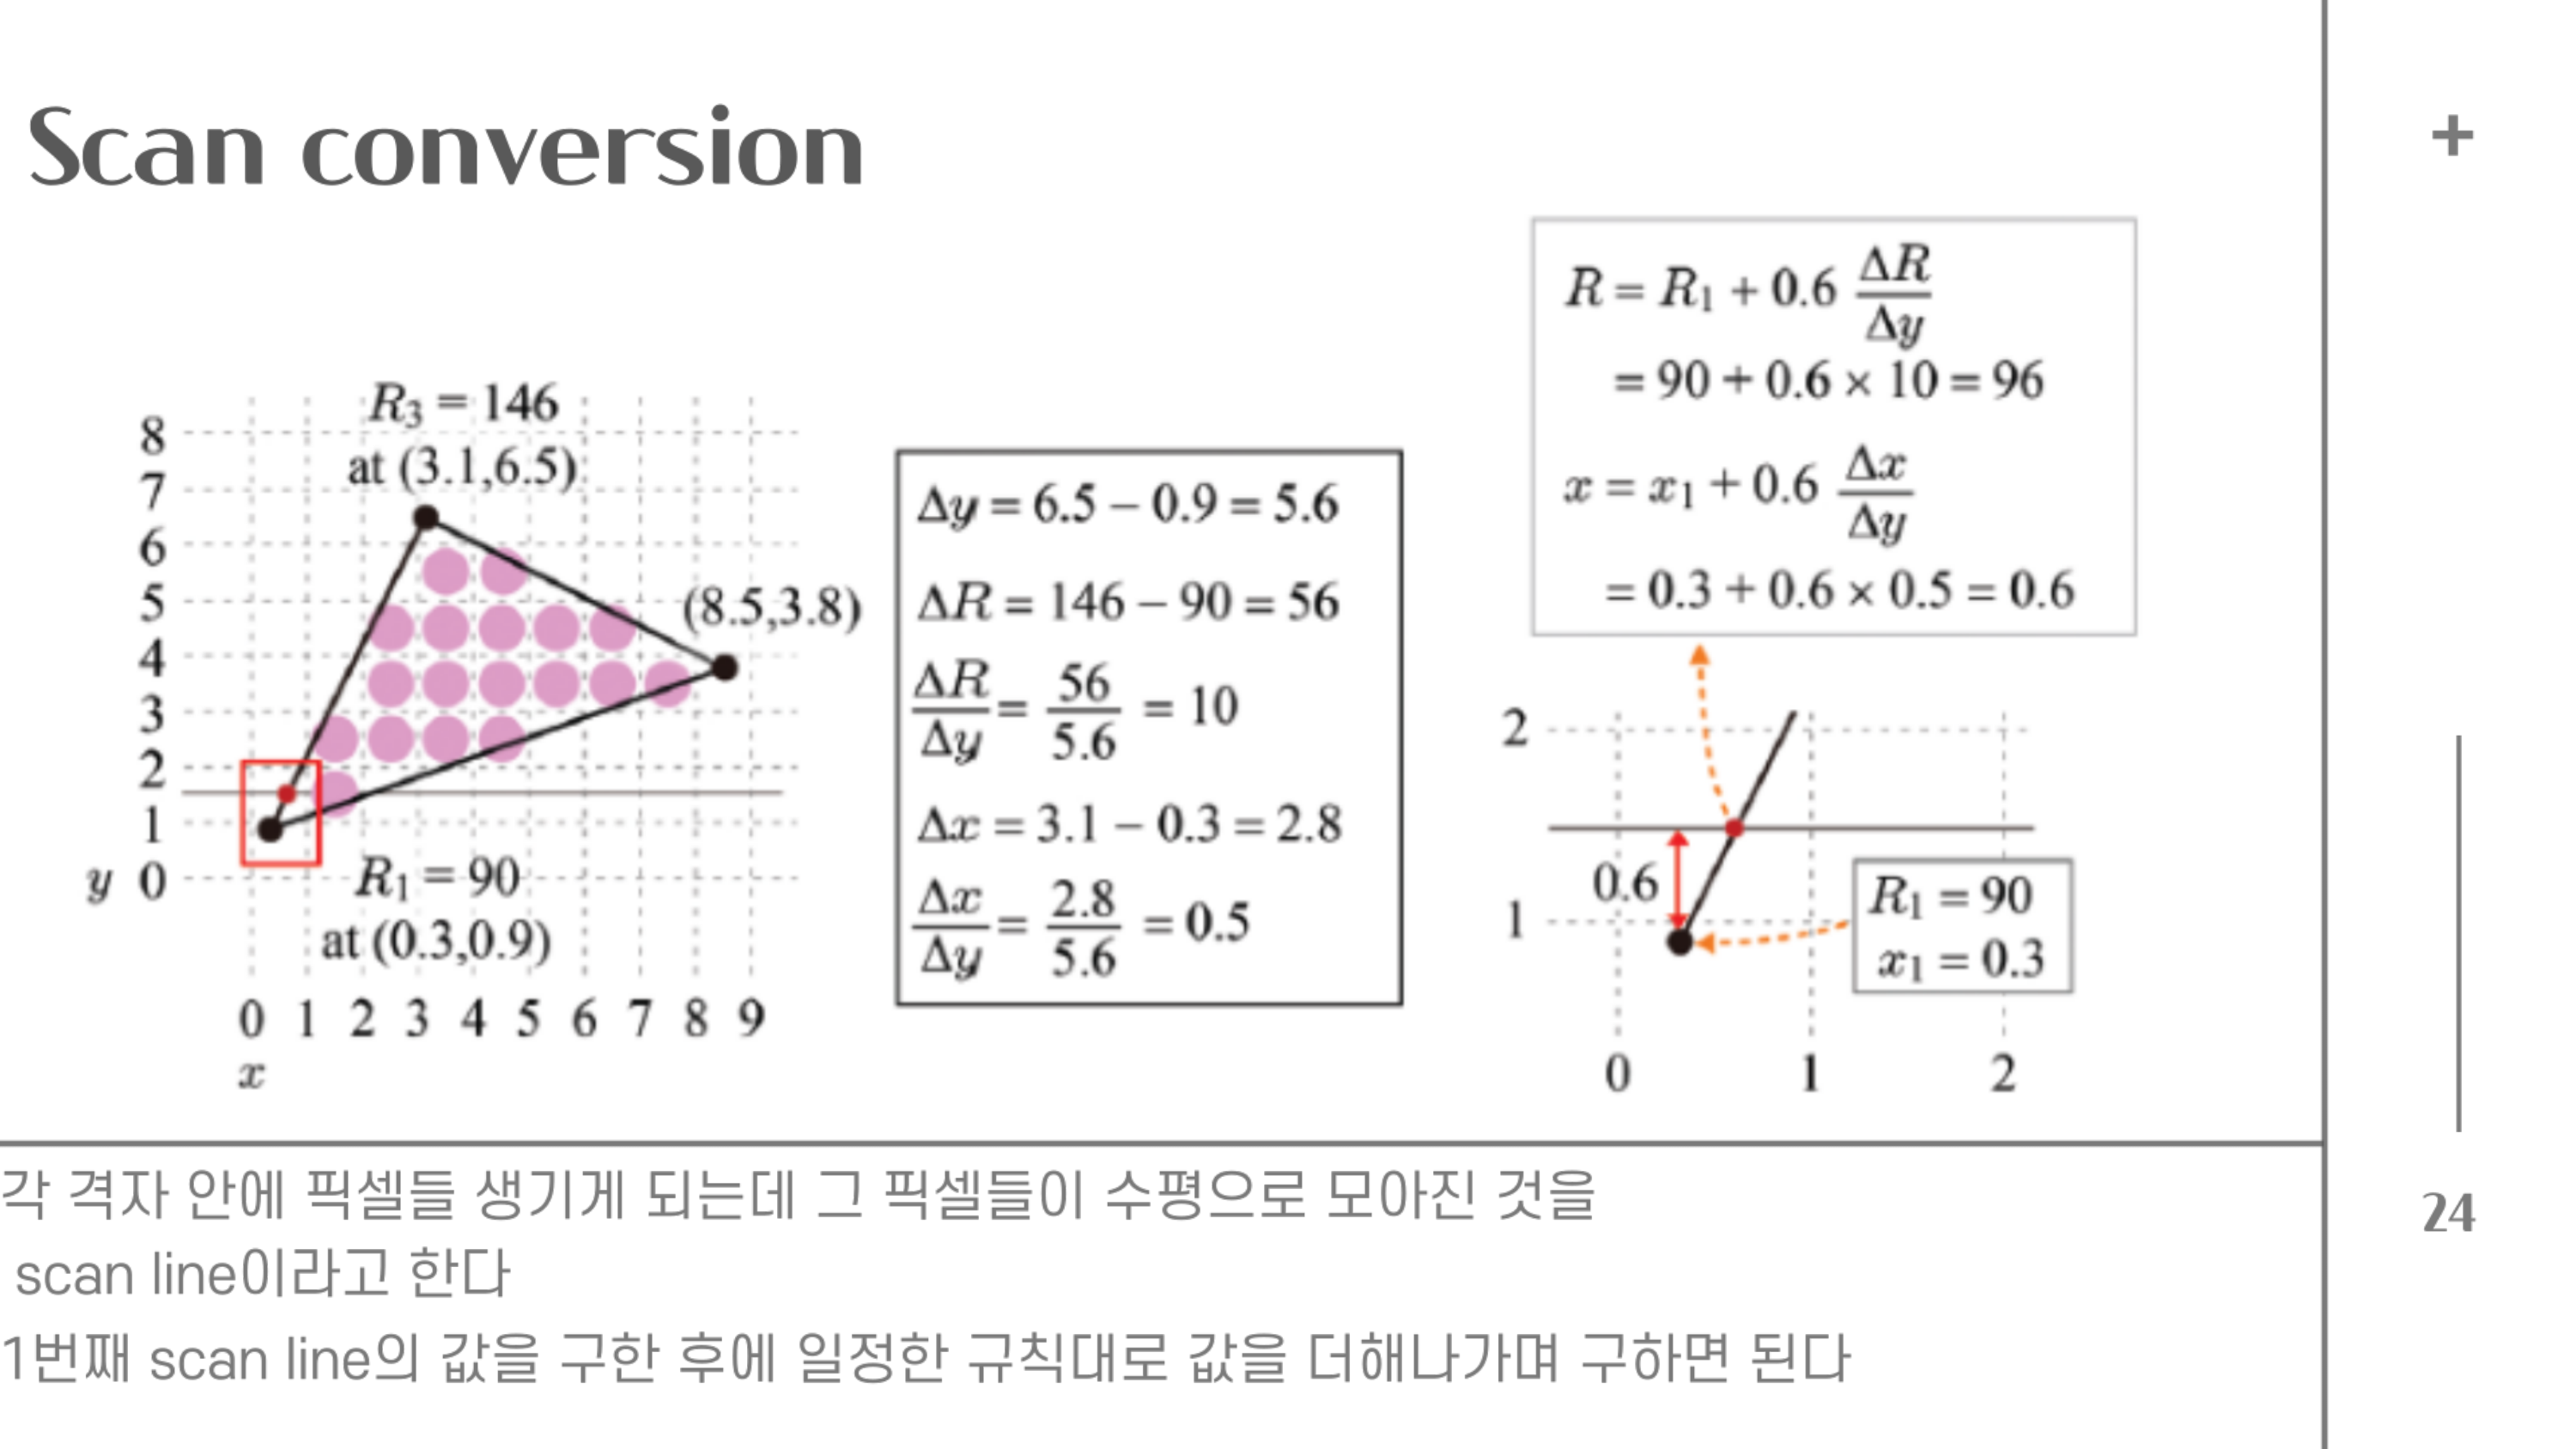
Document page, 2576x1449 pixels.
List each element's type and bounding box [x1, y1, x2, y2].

picture [12, 60, 918, 266]
text_box [2260, 925, 2576, 943]
picture [0, 1148, 1877, 1422]
picture [2313, 943, 2336, 1449]
picture [2313, 0, 2336, 739]
text_box [2162, 739, 2576, 764]
picture [2313, 764, 2336, 925]
picture [2451, 764, 2467, 925]
picture [2451, 943, 2467, 1131]
picture [2451, 736, 2467, 739]
picture [2380, 1170, 2502, 1269]
text_box [0, 1131, 2325, 1155]
picture [2396, 62, 2524, 239]
text_box [68, 191, 2156, 1110]
